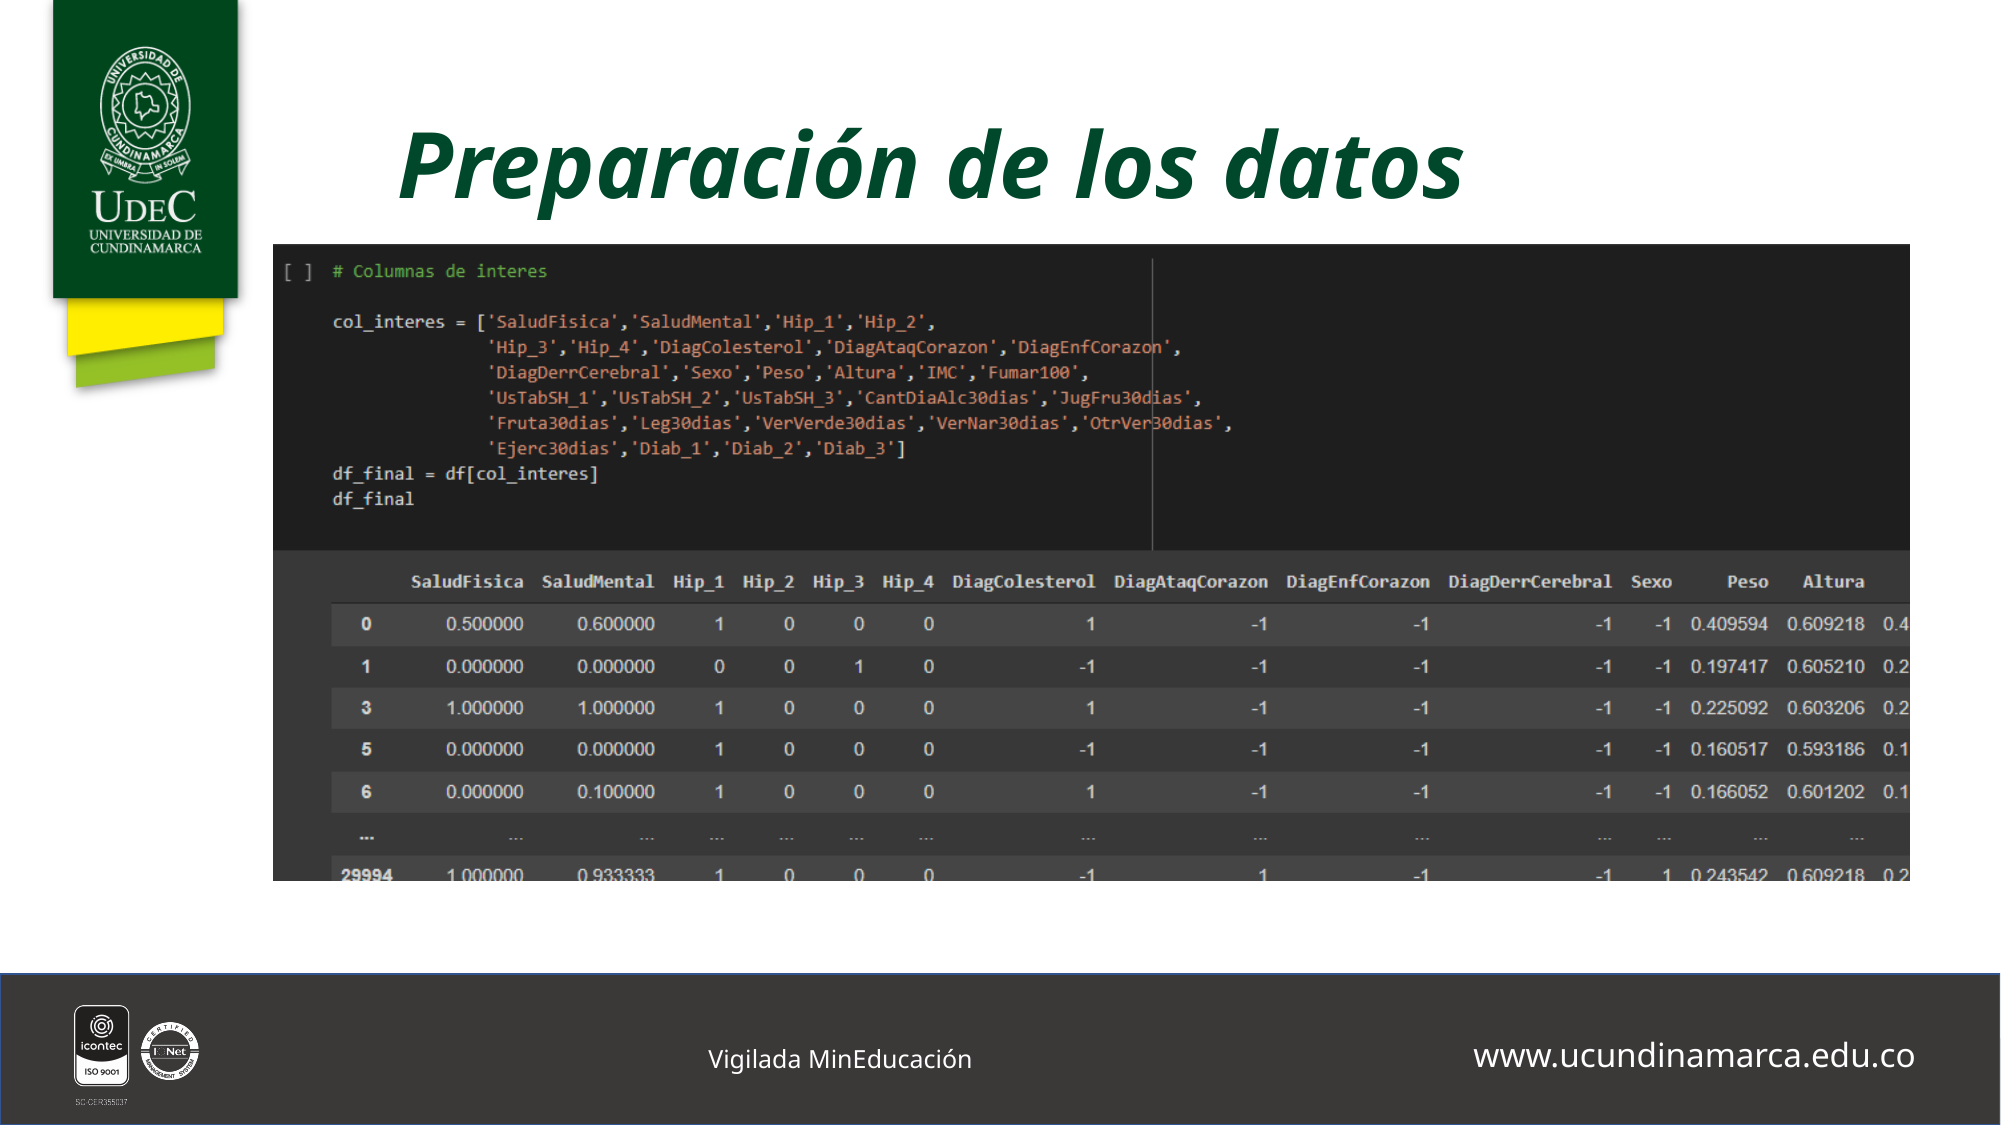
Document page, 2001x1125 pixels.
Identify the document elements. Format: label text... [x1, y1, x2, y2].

picture [74, 1005, 199, 1108]
picture [0, 0, 2001, 973]
title Preparación de los datos [382, 59, 1863, 244]
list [273, 244, 1910, 881]
